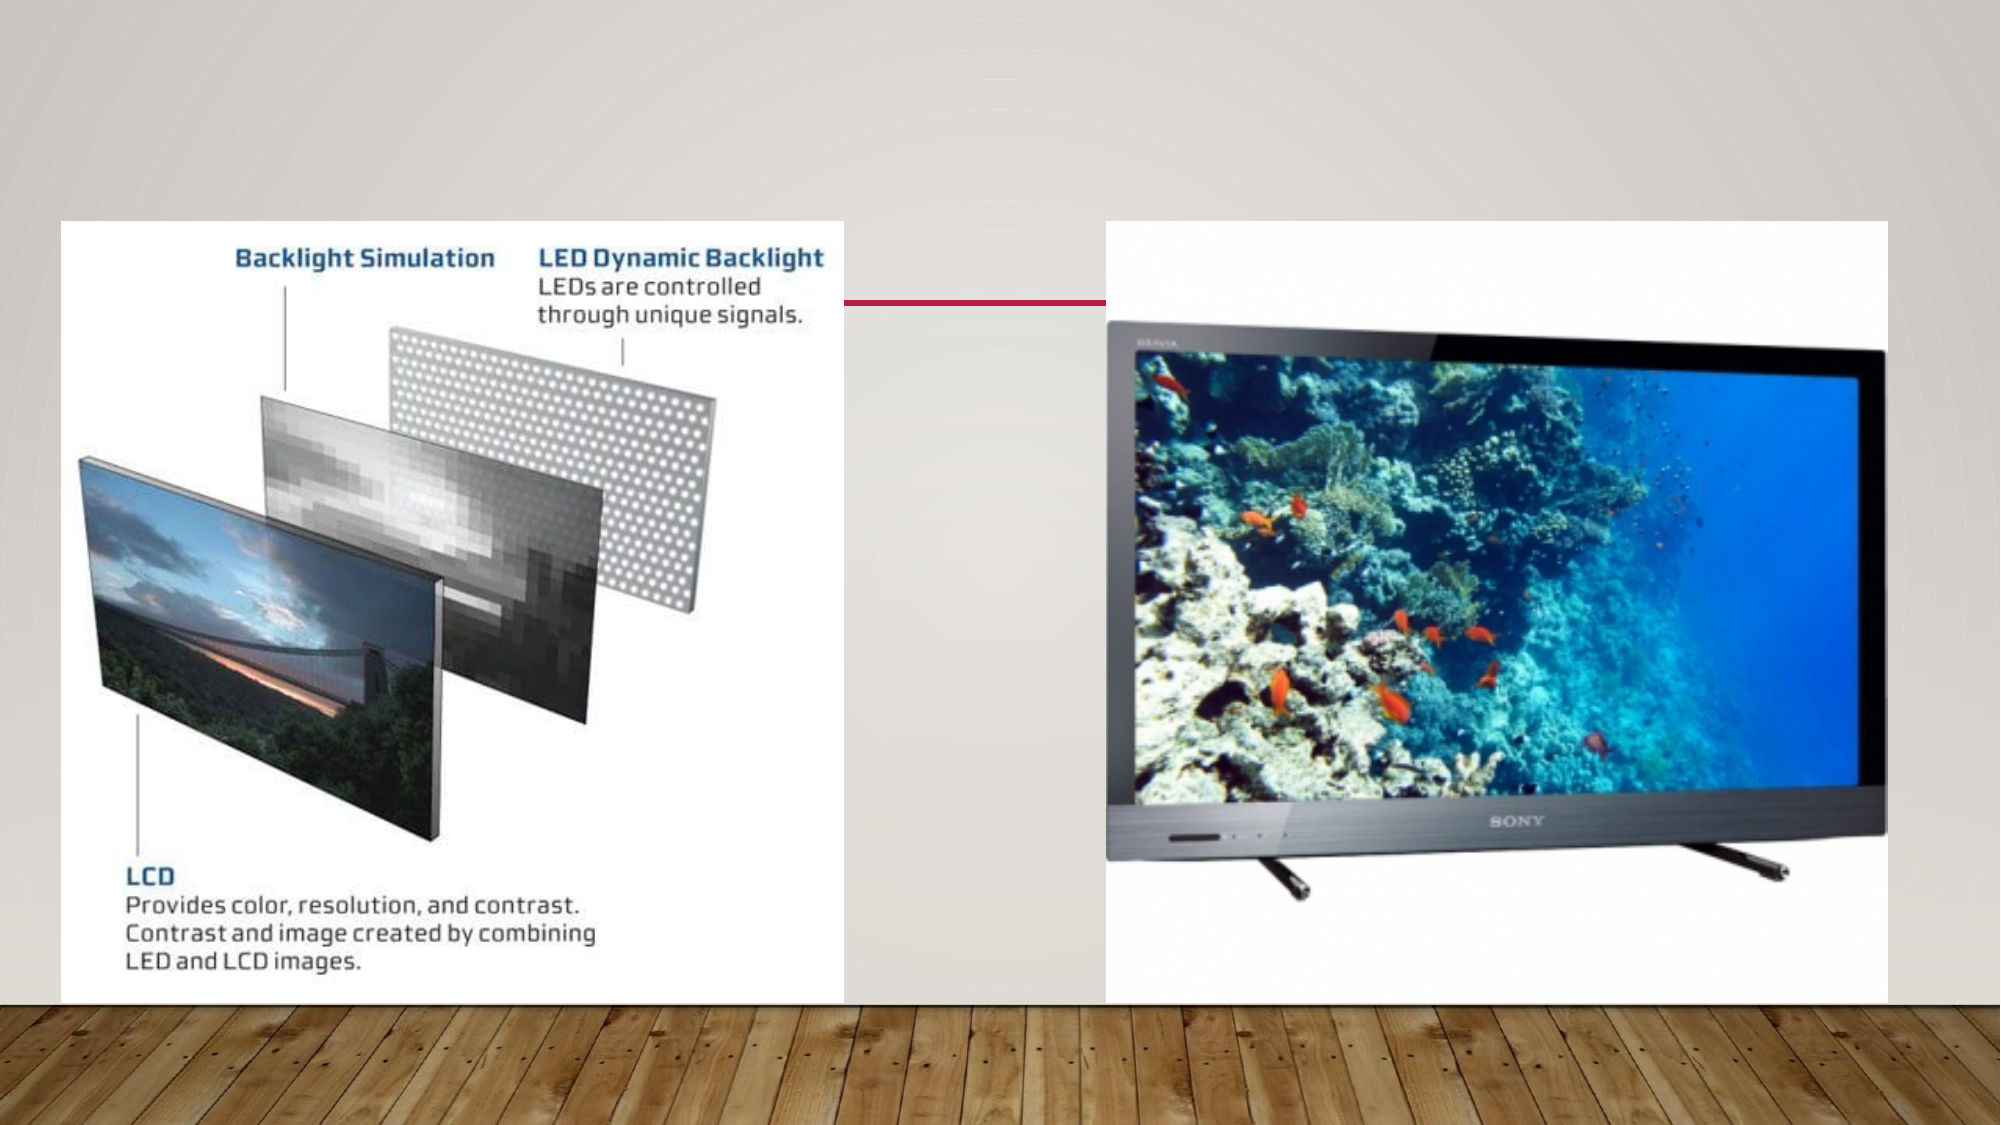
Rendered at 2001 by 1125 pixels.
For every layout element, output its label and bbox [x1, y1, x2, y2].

picture [1105, 220, 1888, 1003]
picture [0, 1005, 2000, 1125]
picture [61, 220, 844, 1003]
